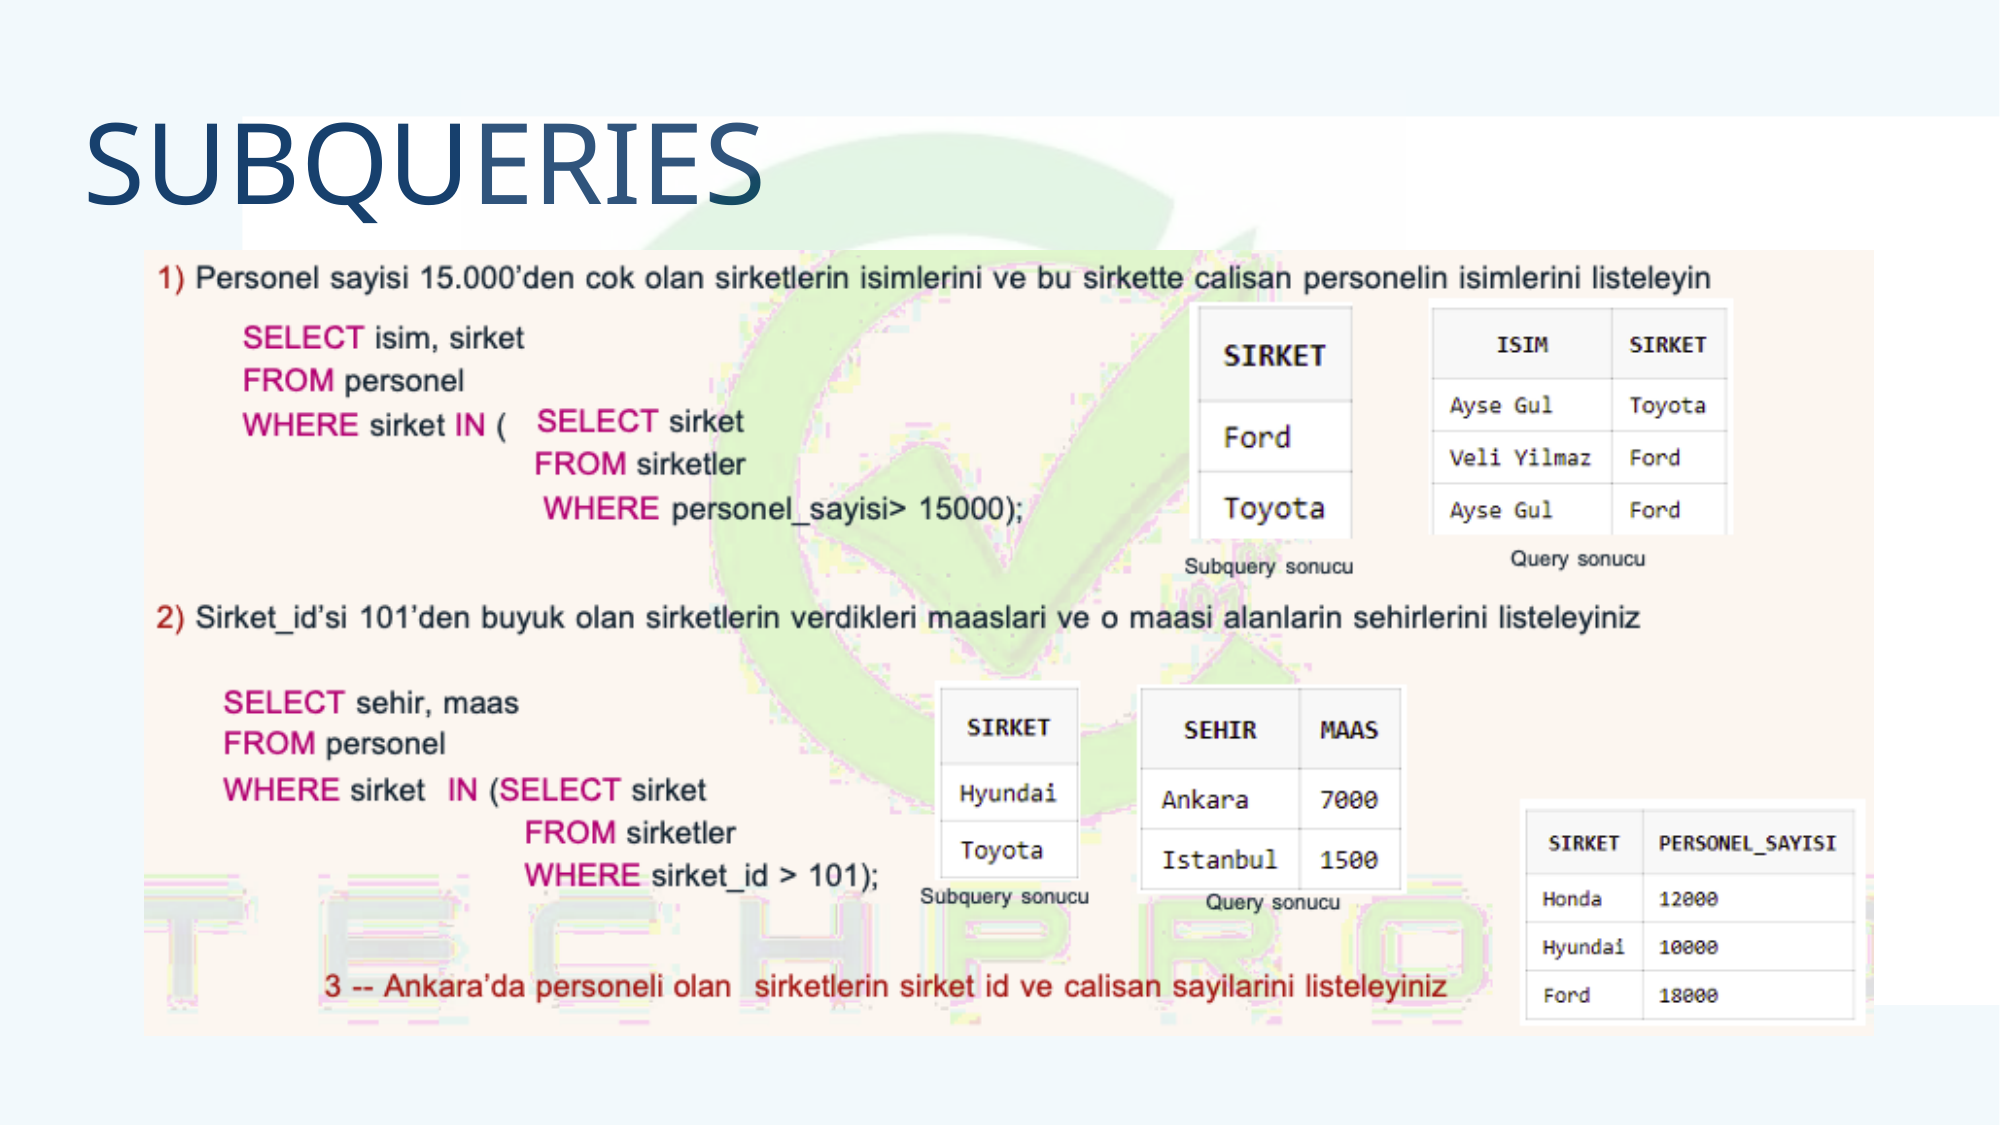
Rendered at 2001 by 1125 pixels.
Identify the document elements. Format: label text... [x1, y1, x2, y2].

picture [144, 90, 1874, 1036]
title SUBQUERIES [68, 59, 1799, 278]
